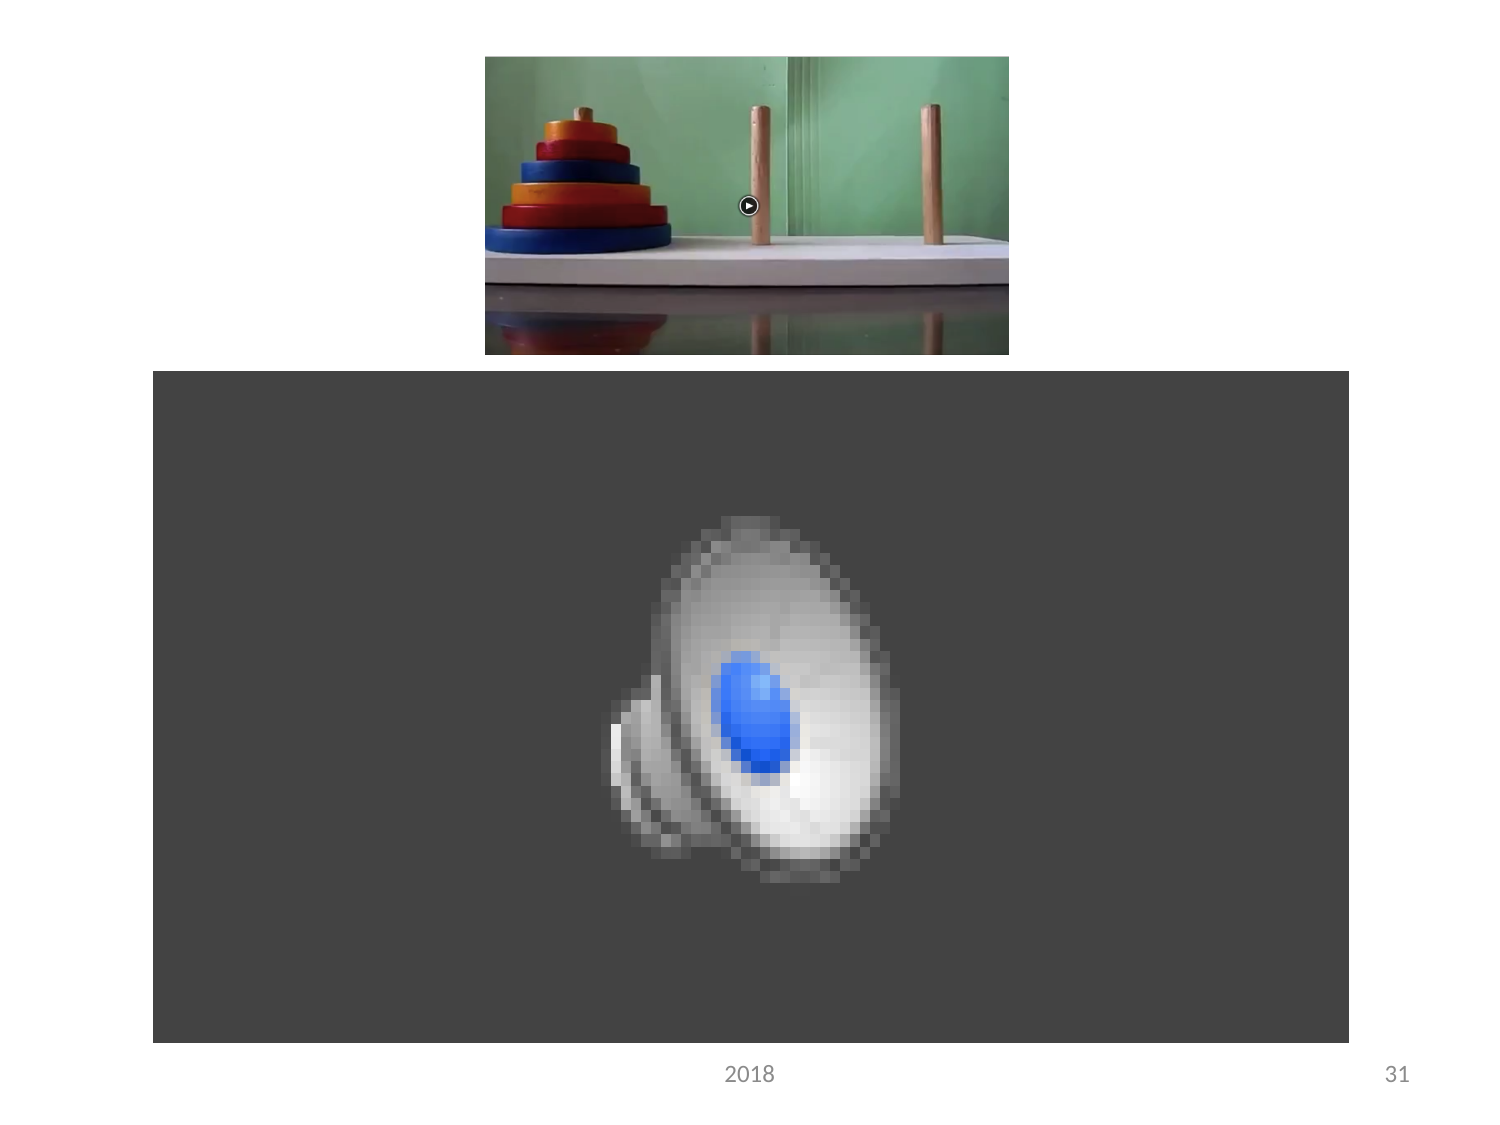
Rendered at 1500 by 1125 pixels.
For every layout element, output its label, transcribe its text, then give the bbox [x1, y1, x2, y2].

slide_number 31 [1074, 1042, 1425, 1103]
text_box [152, 369, 1350, 1044]
footer 2018 [512, 1053, 988, 1103]
picture [485, 56, 1009, 355]
